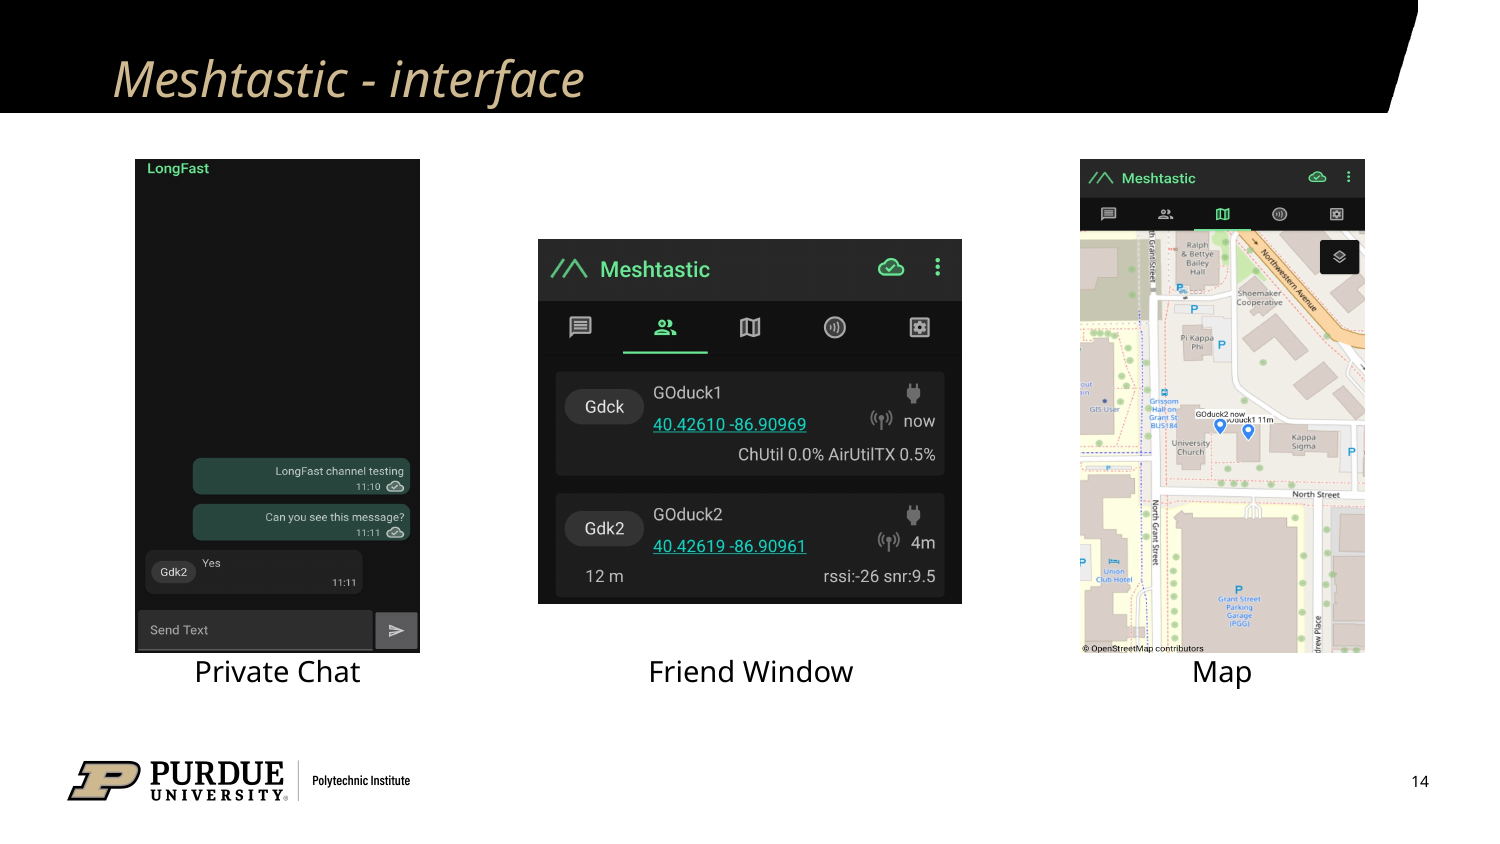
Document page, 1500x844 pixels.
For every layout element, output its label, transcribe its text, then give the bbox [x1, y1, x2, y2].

text_box Map [1038, 638, 1407, 704]
picture [1080, 159, 1365, 654]
text_box Private Chat [93, 638, 462, 704]
picture [538, 239, 962, 605]
slide_number 14 [1390, 760, 1451, 806]
picture [0, 0, 1418, 113]
title Meshtastic - interface [110, 52, 1393, 198]
text_box Friend Window [566, 638, 936, 704]
picture [67, 759, 478, 803]
picture [135, 159, 420, 654]
